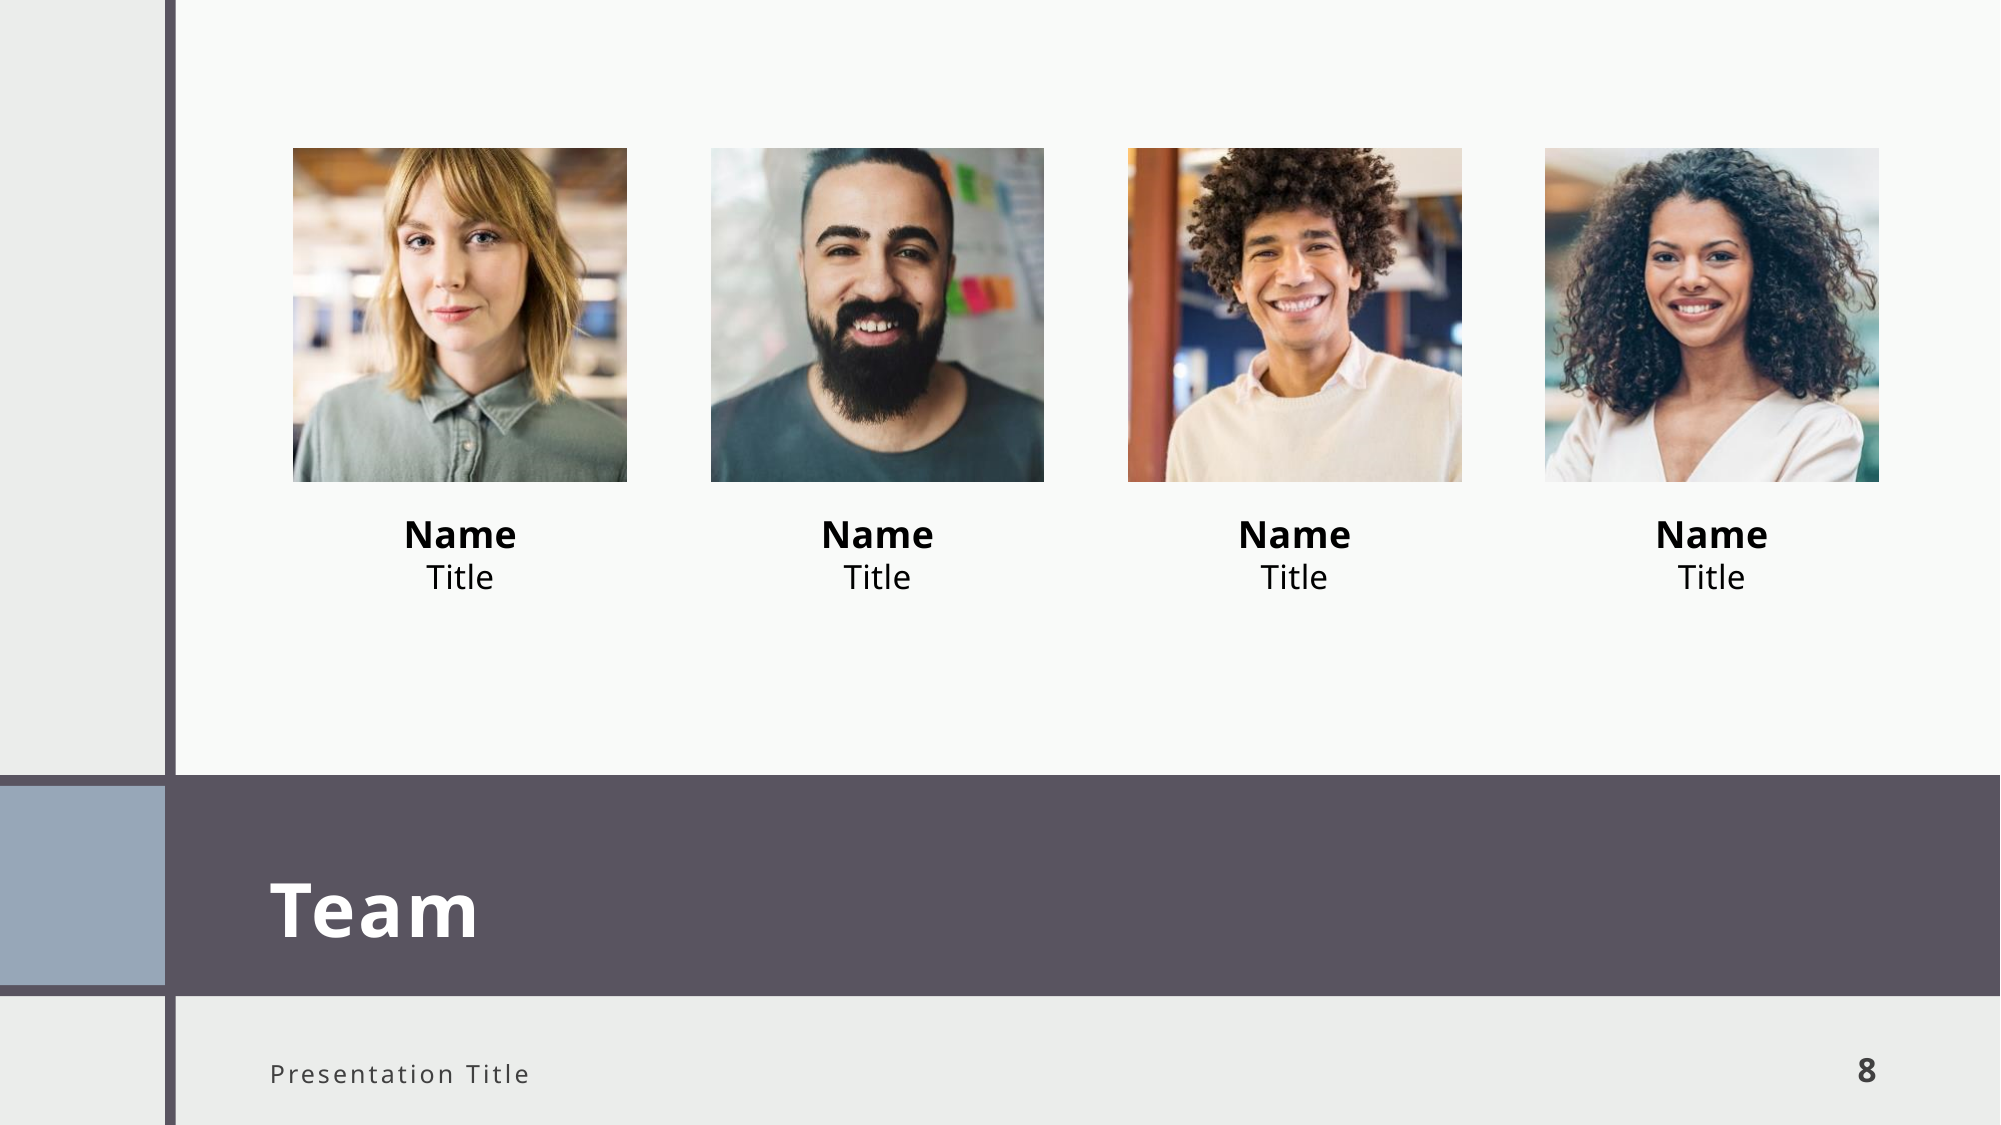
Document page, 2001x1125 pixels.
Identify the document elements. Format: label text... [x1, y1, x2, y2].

picture [710, 148, 1045, 483]
list Name [1545, 502, 1879, 552]
list Title [711, 552, 1044, 597]
picture [1127, 148, 1462, 483]
picture [1545, 148, 1879, 483]
footer Presentation Title [251, 1035, 1064, 1110]
list Name [1128, 502, 1462, 552]
slide_number 8 [1733, 1035, 1895, 1110]
list Title [293, 552, 627, 597]
list Title [1545, 552, 1879, 597]
list Title [1128, 552, 1462, 597]
list Name [293, 502, 627, 552]
picture [293, 148, 628, 483]
list Name [711, 502, 1044, 552]
title Team [251, 799, 1895, 969]
